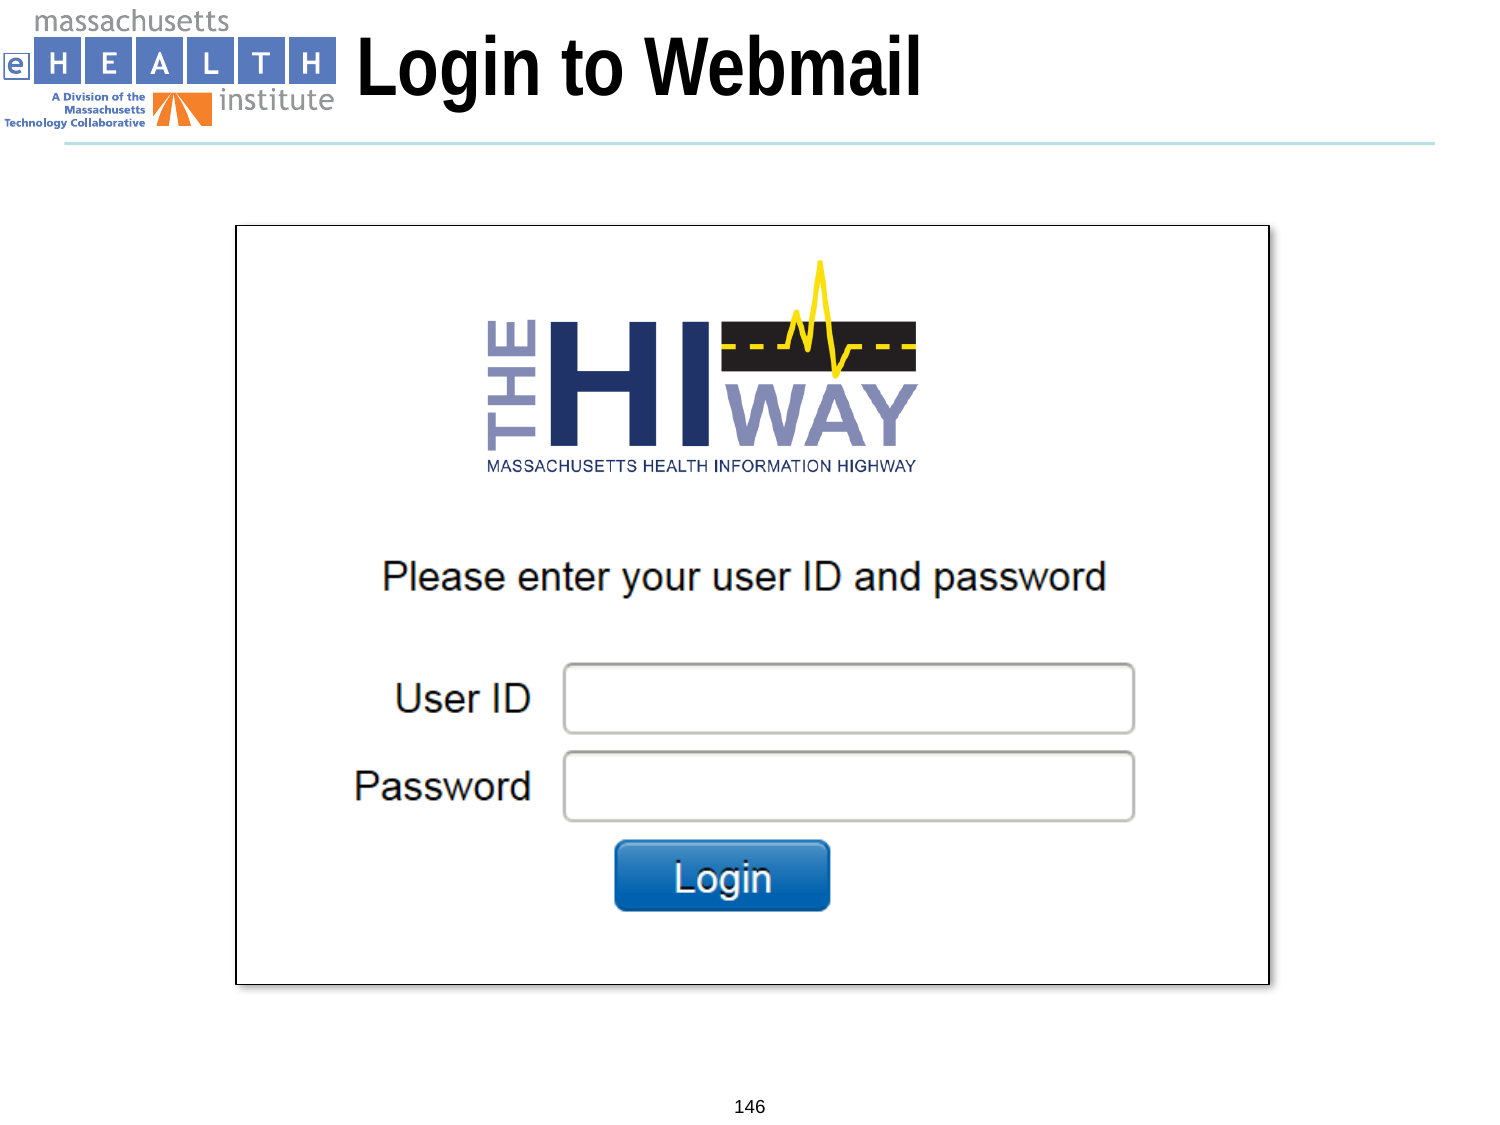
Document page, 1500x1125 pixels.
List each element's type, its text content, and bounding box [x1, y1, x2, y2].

slide_number 146 [712, 1087, 788, 1113]
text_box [235, 225, 1270, 985]
title Login to Webmail [341, 0, 1500, 125]
